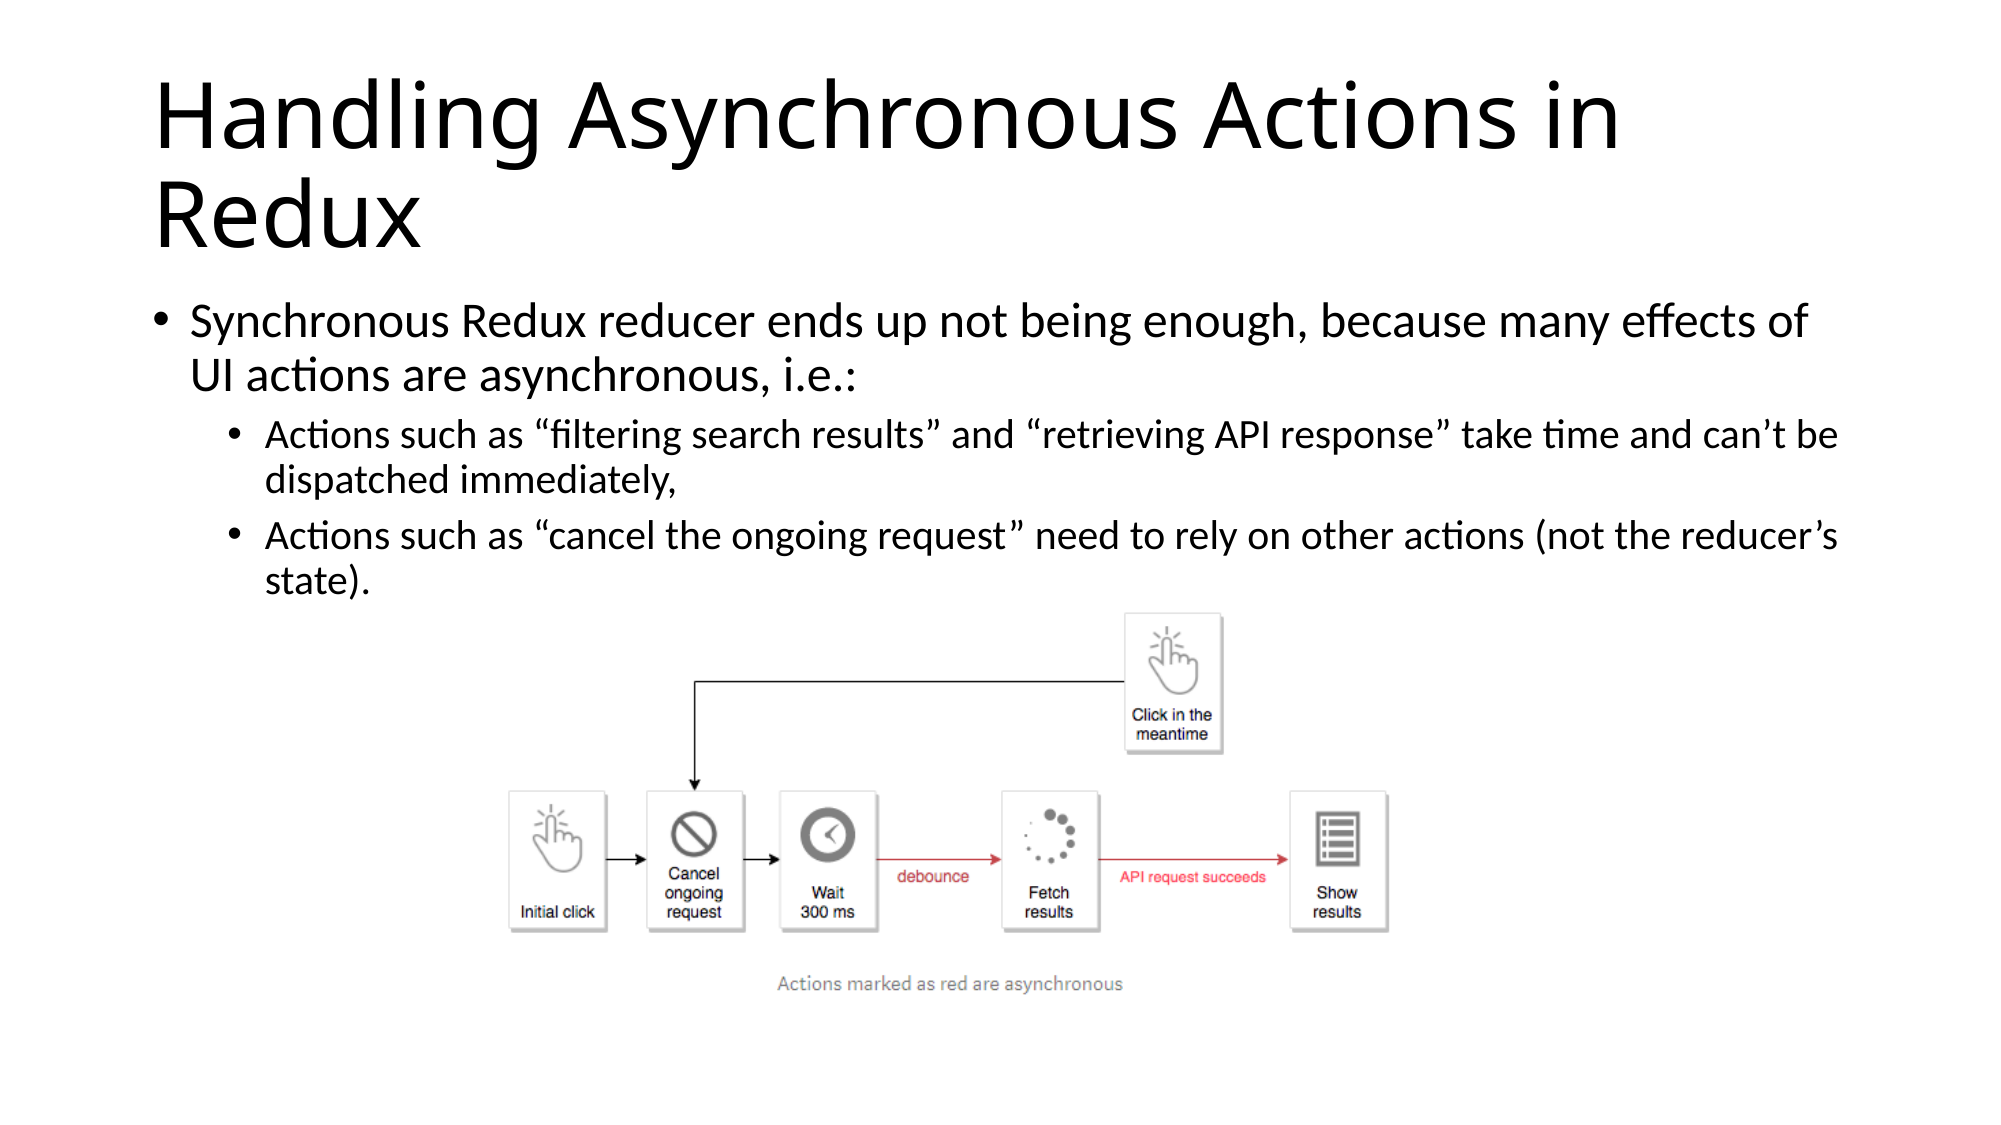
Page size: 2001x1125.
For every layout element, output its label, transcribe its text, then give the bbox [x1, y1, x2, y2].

title Handling Asynchronous Actions in Redux [137, 59, 1863, 278]
picture [503, 573, 1407, 1015]
list Synchronous Redux reducer ends up not being enough, because many effects of UI actions are asynchronous, i.e.: Actions such as “filtering search results” and “retrieving API response” take time and can’t be dispatched immediately, Actions such as “cancel the ongoing request” need to rely on other actions (not the reducer’s state). [137, 287, 1863, 1001]
